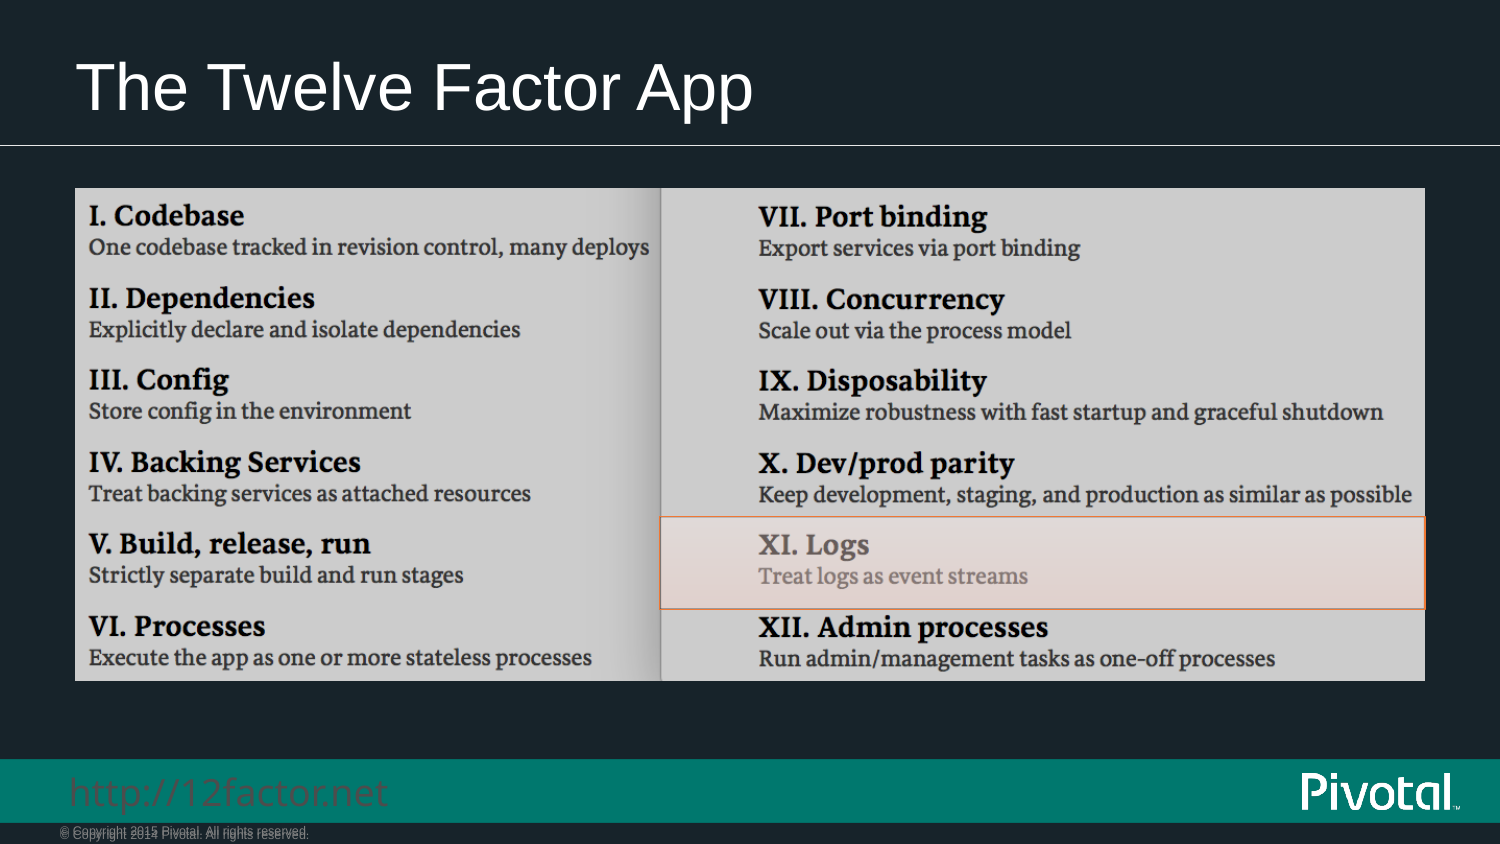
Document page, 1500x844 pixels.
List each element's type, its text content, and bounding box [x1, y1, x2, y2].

text_box http://12factor.net [53, 761, 404, 822]
picture [1302, 773, 1460, 810]
title The Twelve Factor App [74, 51, 1426, 113]
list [74, 181, 1426, 688]
